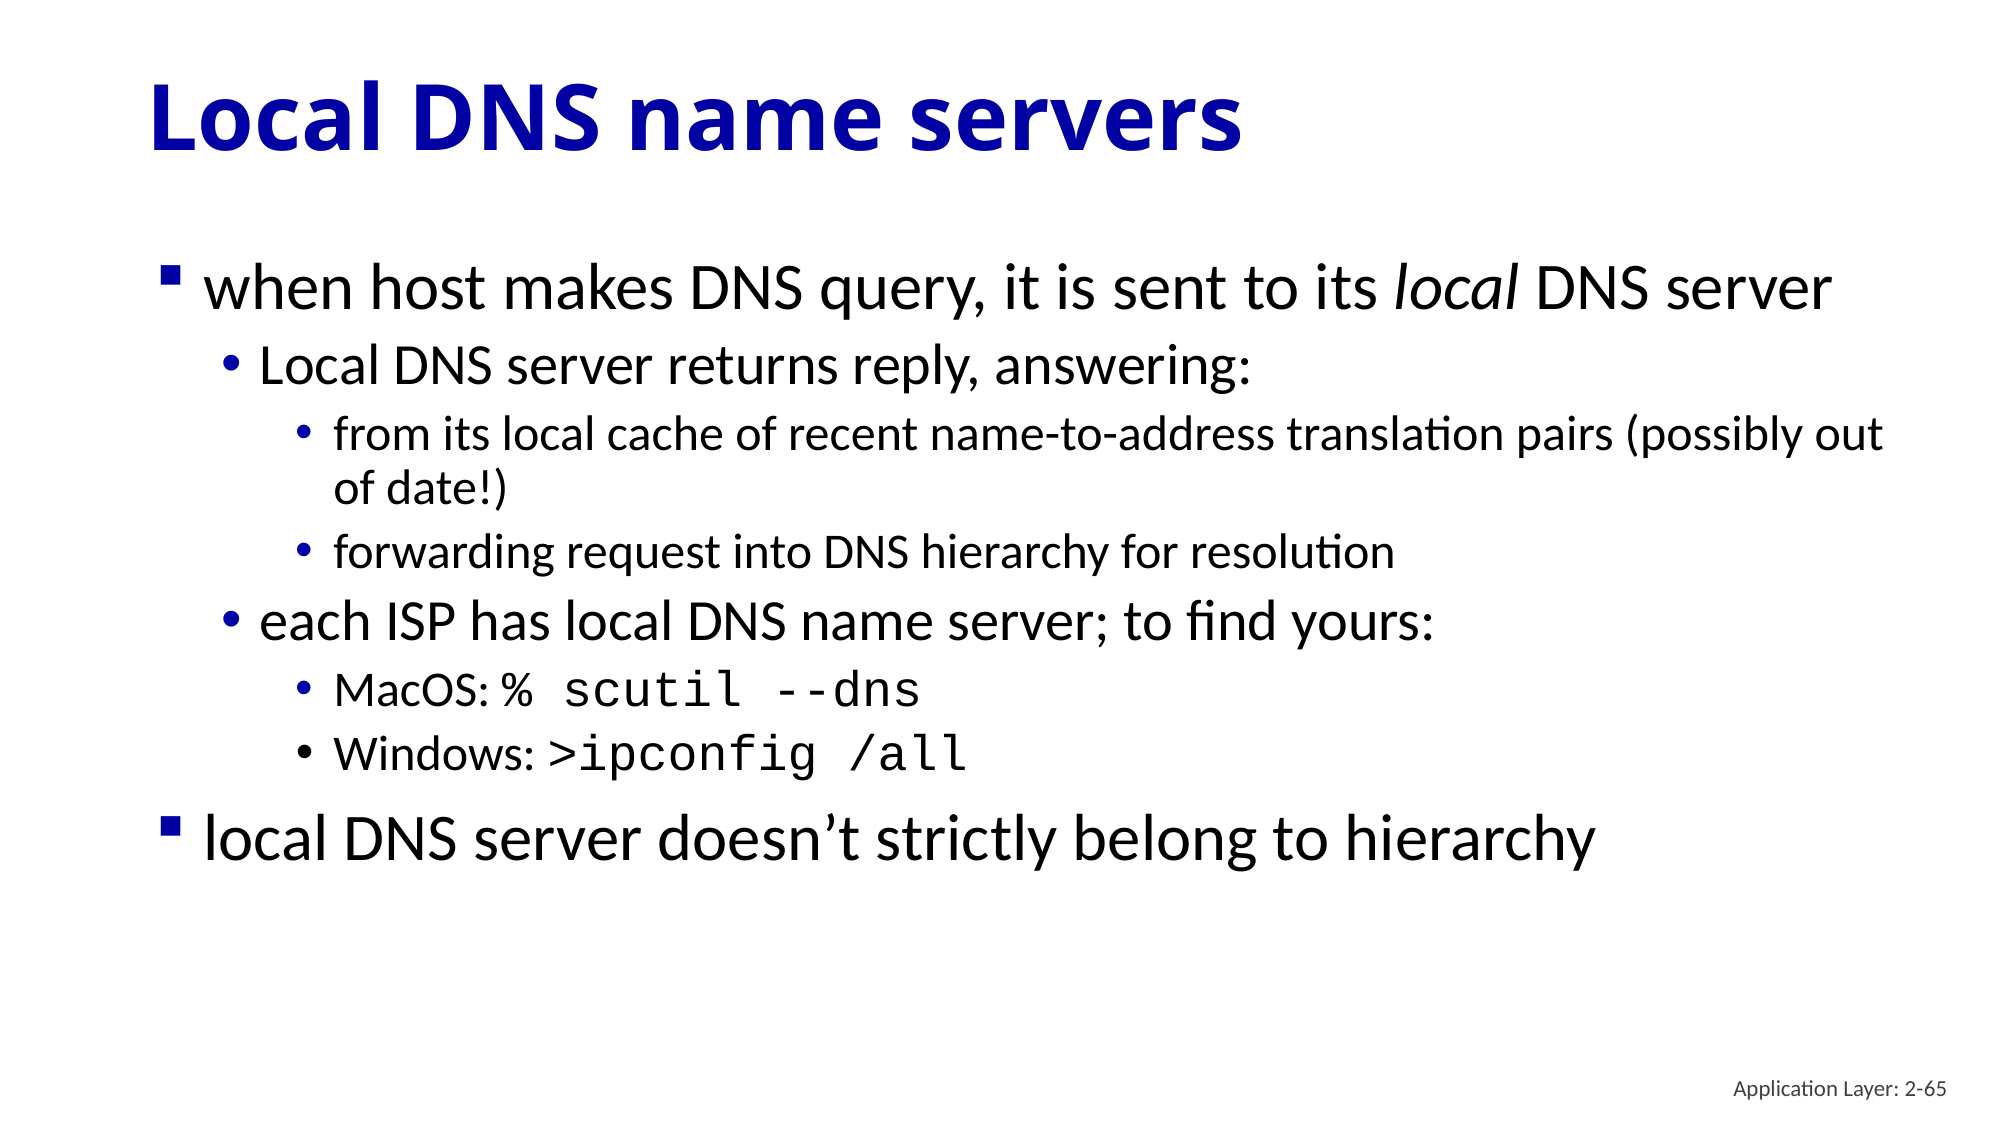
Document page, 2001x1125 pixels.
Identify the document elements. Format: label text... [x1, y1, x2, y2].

text_box when host makes DNS query, it is sent to its local DNS server Local DNS server returns reply, answering: from its local cache of recent name-to-address translation pairs (possibly out of date!) forwarding request into DNS hierarchy for resolution each ISP has local DNS name server; to find yours: MacOS: % scutil --dns Windows: >ipconfig /all local DNS server doesn’t strictly belong to hierarchy [130, 244, 1933, 1007]
title Local DNS name servers [131, 47, 1856, 195]
slide_number Application Layer: 2- [1512, 1056, 1963, 1117]
